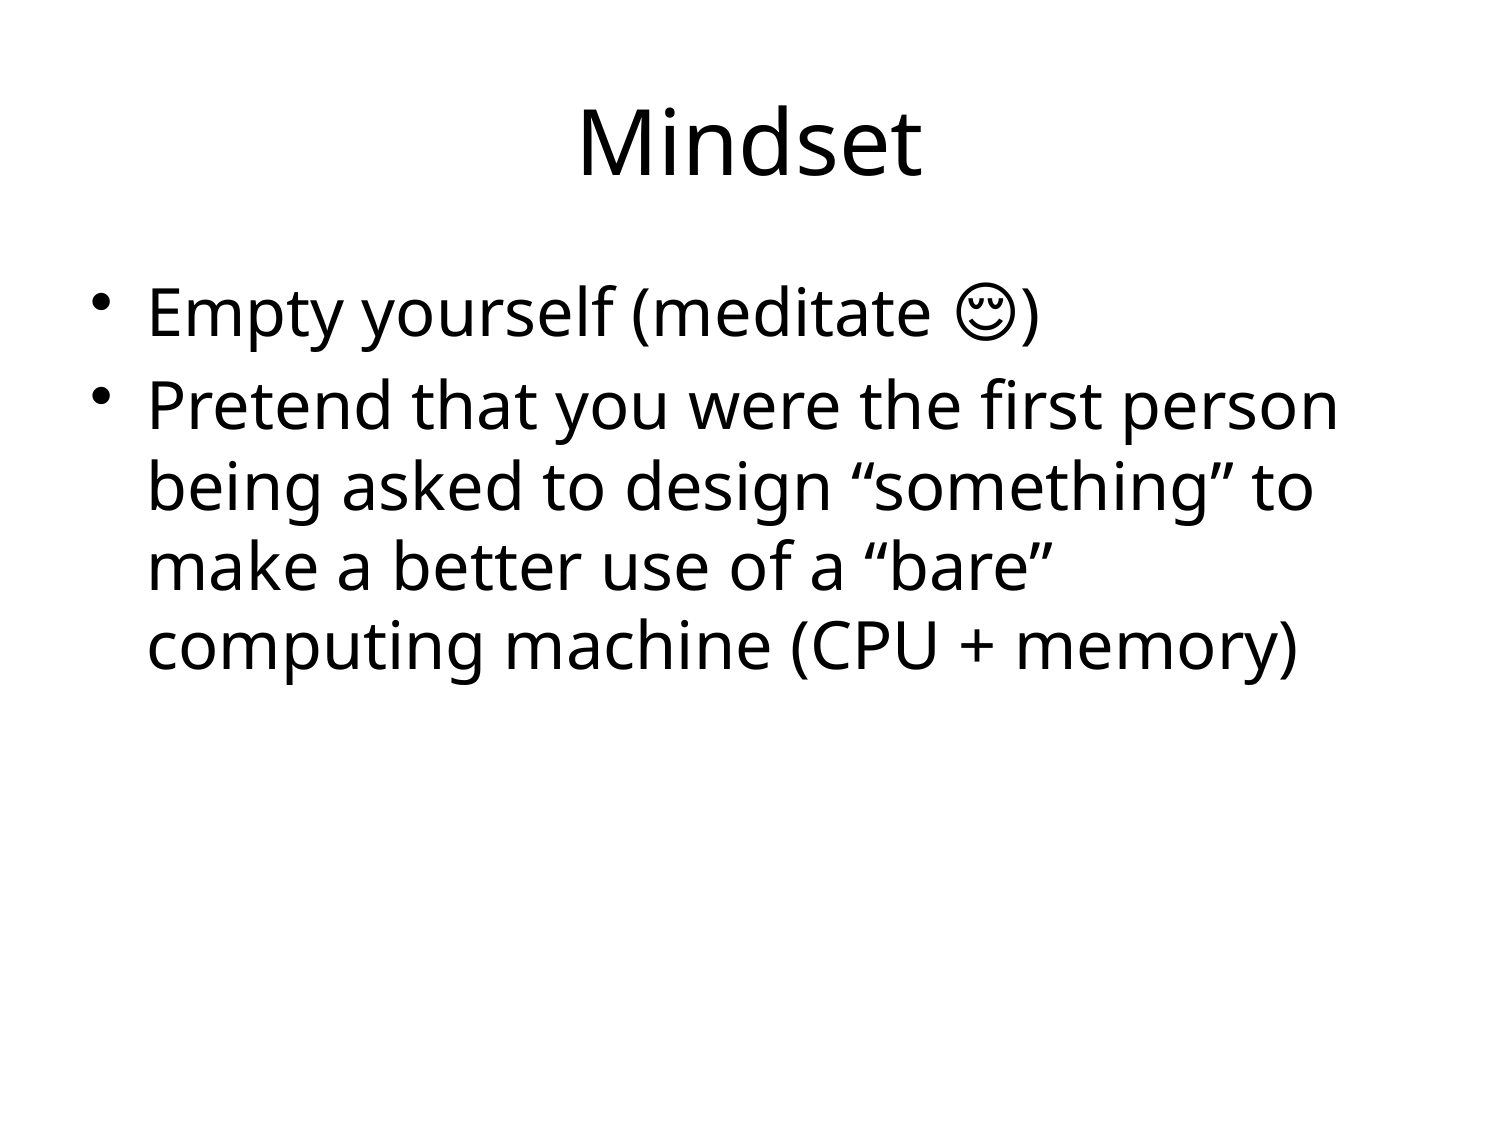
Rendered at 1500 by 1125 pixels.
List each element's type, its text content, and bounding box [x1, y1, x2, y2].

title Mindset [75, 45, 1425, 233]
list Empty yourself (meditate 😌) Pretend that you were the first person being asked to design “something” to make a better use of a “bare” computing machine (CPU + memory) [75, 262, 1425, 1005]
